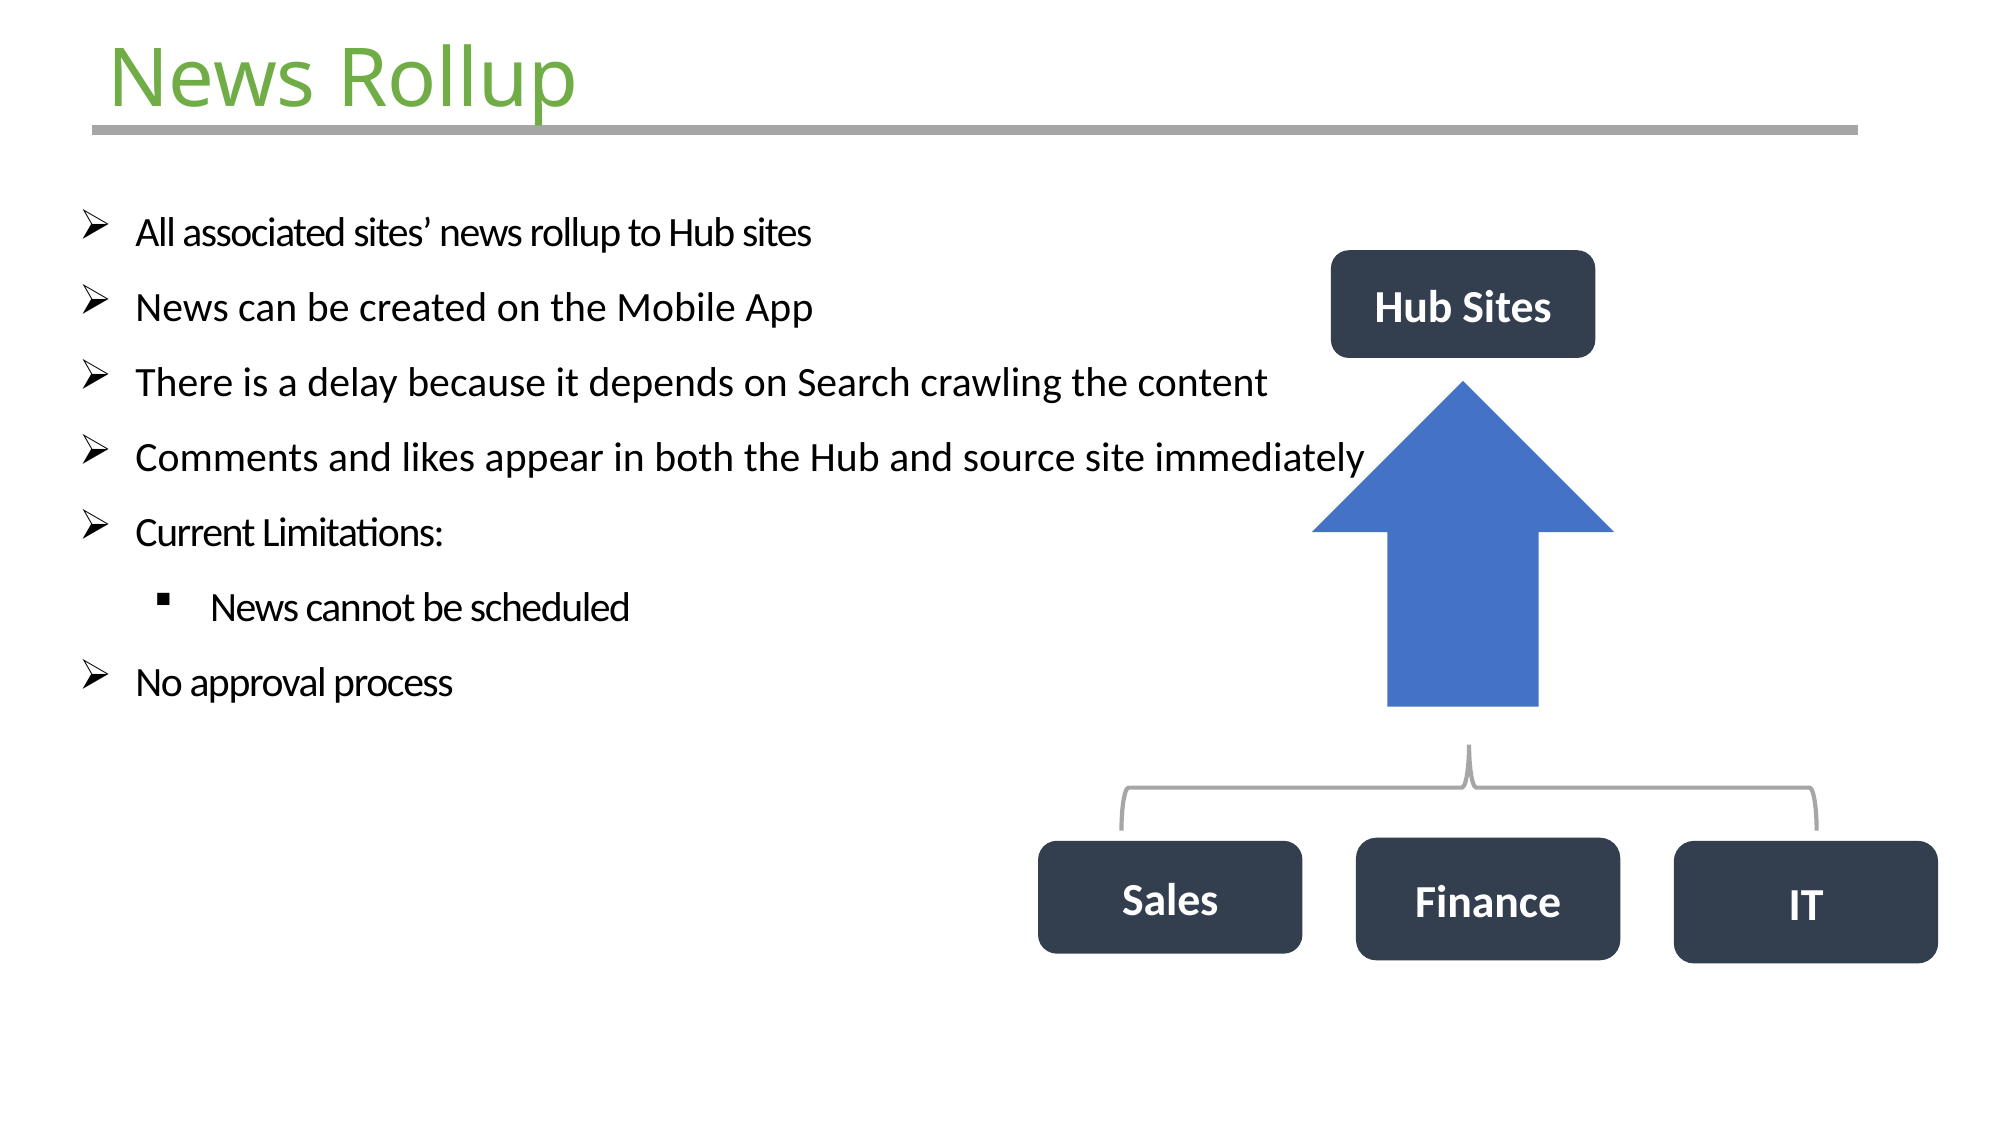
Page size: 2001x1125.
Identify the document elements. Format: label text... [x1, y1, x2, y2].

text_box [1120, 744, 1818, 831]
text_box [1310, 380, 1616, 708]
title News Rollup [92, 131, 1858, 142]
text_box Hub Sites [1330, 249, 1596, 359]
text_box IT [1673, 840, 1939, 965]
text_box All associated sites’ news rollup to Hub sites News can be created on the Mobile App There is a delay because it depends on Search crawling the content Comments and likes appear in both the Hub and source site immediately Current Limitations: News cannot be scheduled No approval process [79, 179, 1456, 705]
text_box Finance [1355, 837, 1621, 961]
text_box Sales [1037, 840, 1303, 955]
title News Rollup [92, 19, 1858, 130]
